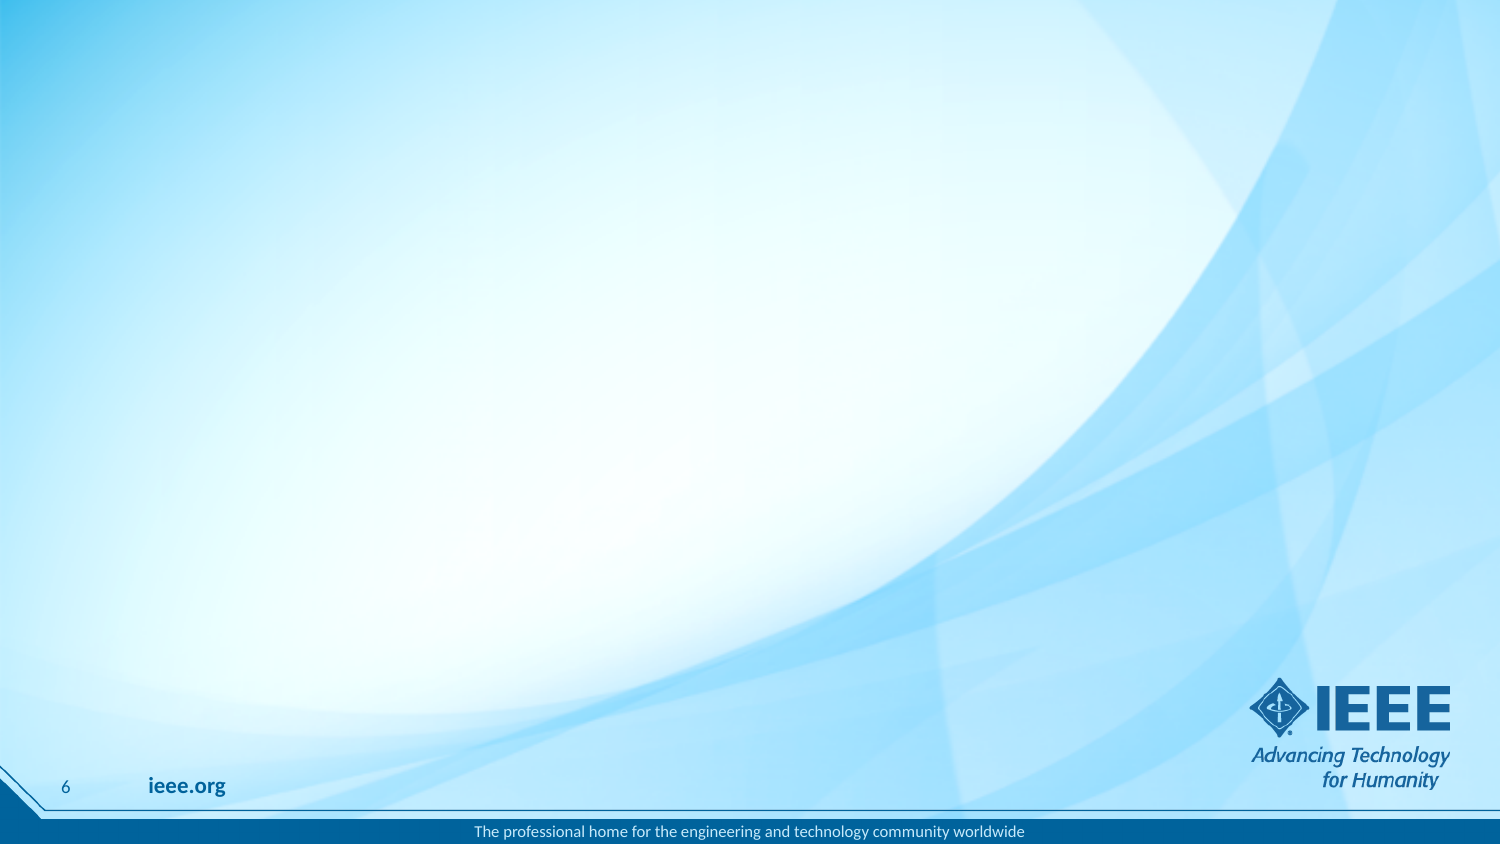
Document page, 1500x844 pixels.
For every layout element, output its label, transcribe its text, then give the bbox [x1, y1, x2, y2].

slide_number 6 [46, 763, 127, 809]
picture [0, 0, 1500, 844]
